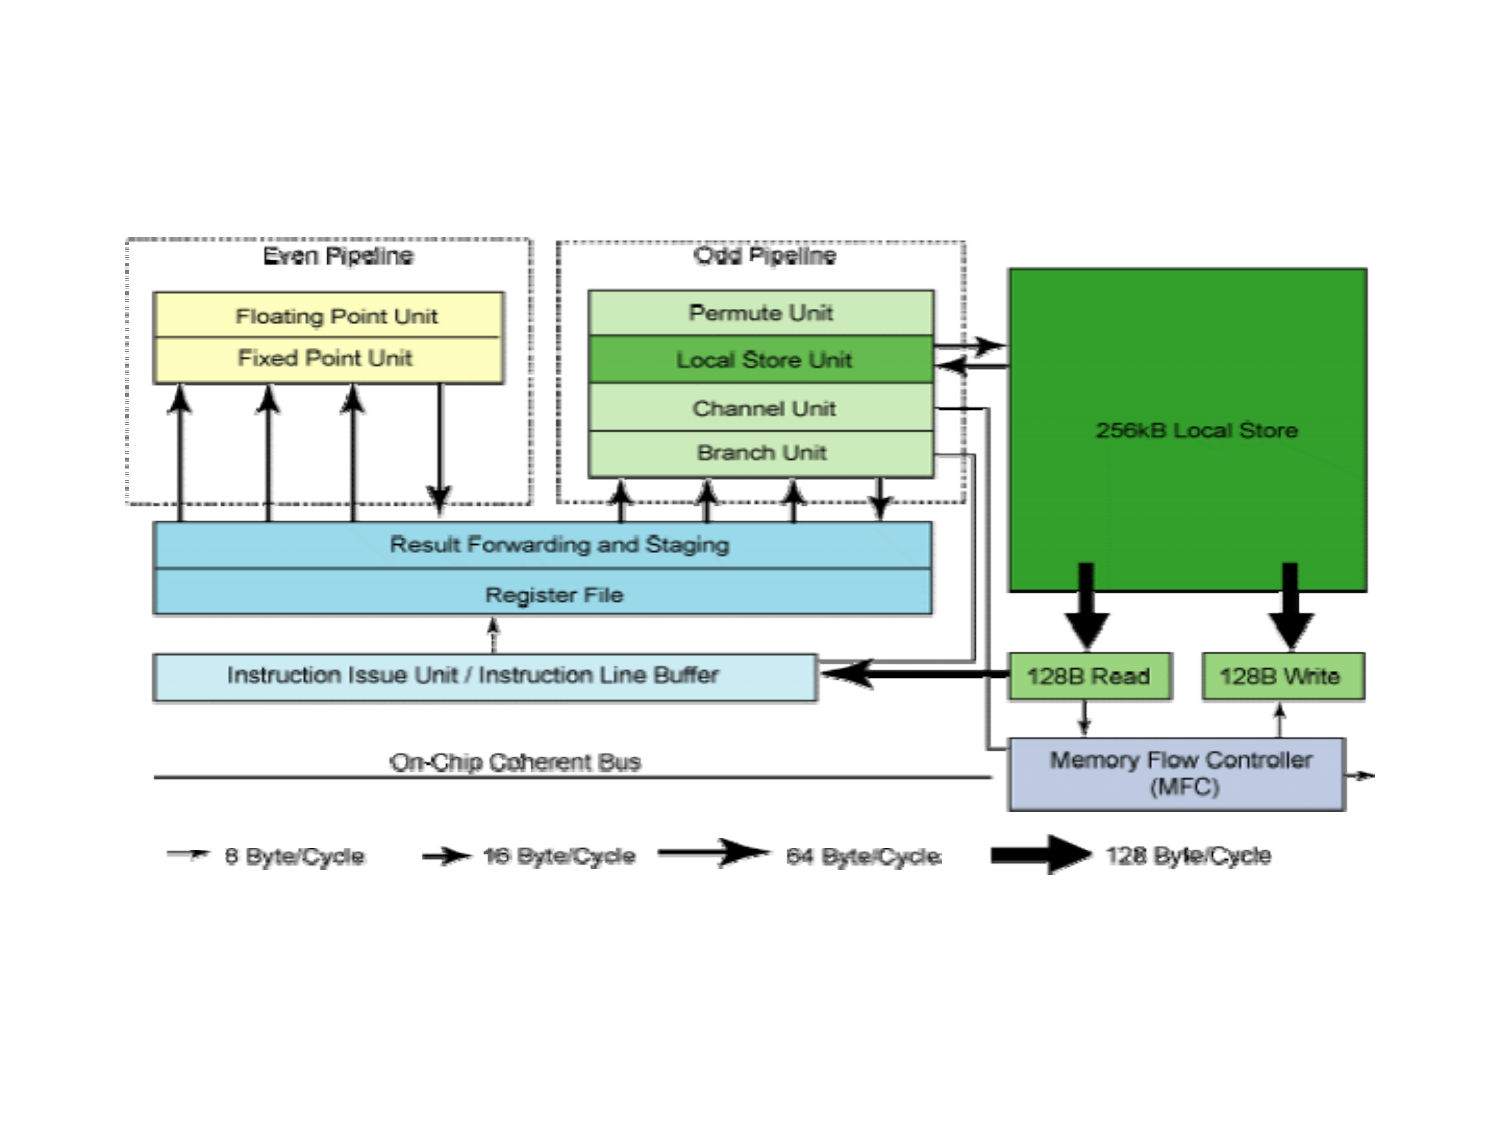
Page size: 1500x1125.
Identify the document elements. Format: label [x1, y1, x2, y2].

text_box [124, 237, 1376, 876]
